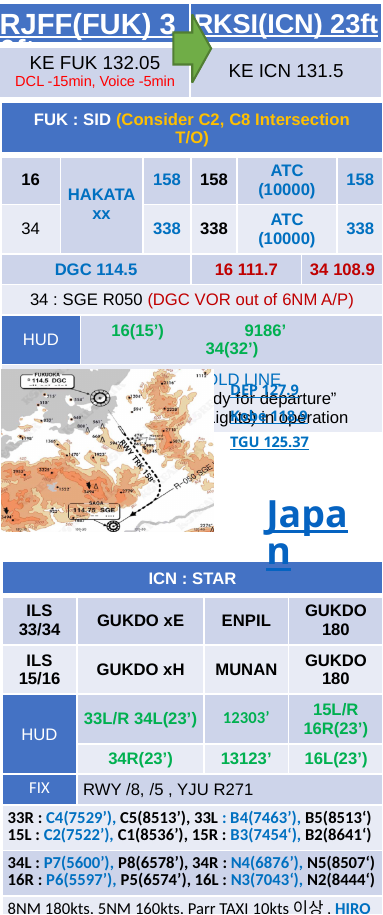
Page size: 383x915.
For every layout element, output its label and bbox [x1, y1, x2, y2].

table_cell [289, 598, 382, 644]
table_cell [61, 158, 142, 253]
table_cell [238, 205, 336, 253]
table_header [3, 562, 382, 593]
table_cell [0, 48, 189, 97]
table_cell [338, 158, 382, 204]
table_cell [78, 598, 203, 644]
table_cell [289, 745, 382, 773]
table_cell [289, 646, 382, 693]
table_cell [2, 285, 382, 314]
table_cell [192, 205, 236, 253]
table_cell [2, 158, 60, 204]
table_cell [3, 851, 382, 895]
text_box [173, 14, 212, 83]
table_cell [205, 695, 288, 743]
table_cell [3, 646, 76, 693]
table_cell [2, 316, 80, 364]
text_box [215, 365, 382, 457]
table_cell [205, 598, 288, 644]
table_cell [2, 205, 60, 253]
table_cell [238, 158, 336, 204]
table_cell [192, 255, 301, 284]
table_cell [192, 158, 236, 204]
table_cell [78, 695, 203, 743]
table_cell [78, 775, 382, 804]
table_cell [191, 48, 381, 97]
table_cell [302, 255, 382, 284]
table_cell [78, 646, 203, 693]
table_header [0, 4, 189, 42]
table_cell [338, 205, 382, 253]
table_cell [205, 745, 288, 773]
picture [0, 369, 214, 532]
table_cell [2, 255, 190, 284]
table_cell [81, 316, 382, 364]
table_cell [144, 205, 190, 253]
table_cell [3, 598, 76, 644]
table_cell [2, 365, 215, 432]
table_cell [3, 775, 76, 804]
table_cell [3, 806, 382, 850]
table_cell [289, 695, 382, 743]
table_cell [78, 745, 203, 773]
table_cell [3, 897, 382, 914]
table_cell [3, 695, 76, 773]
table_cell [205, 646, 288, 693]
table_header [2, 103, 382, 152]
text_box [266, 489, 372, 541]
table_cell [144, 158, 190, 204]
table_header [191, 4, 381, 42]
